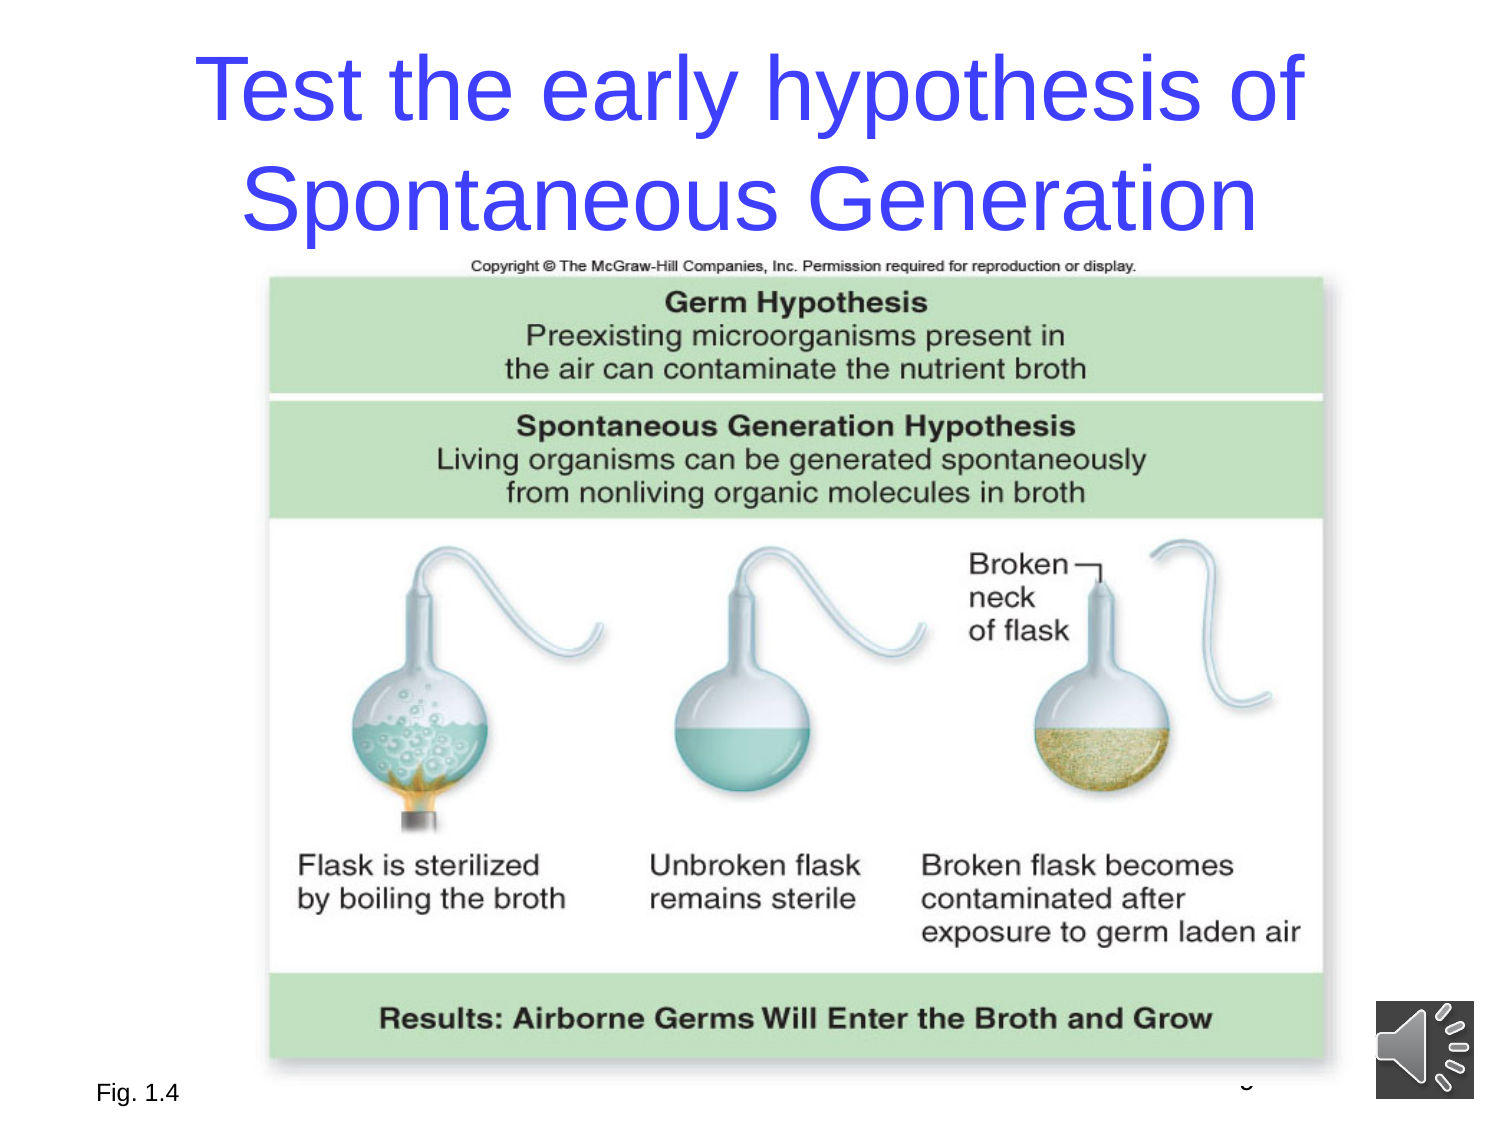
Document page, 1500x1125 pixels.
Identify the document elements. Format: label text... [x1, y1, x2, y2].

picture [254, 257, 1354, 1086]
title Test the early hypothesis of Spontaneous Generation [75, 14, 1425, 263]
text_box Fig. 1.4 [89, 1077, 415, 1107]
picture [1374, 999, 1476, 1101]
